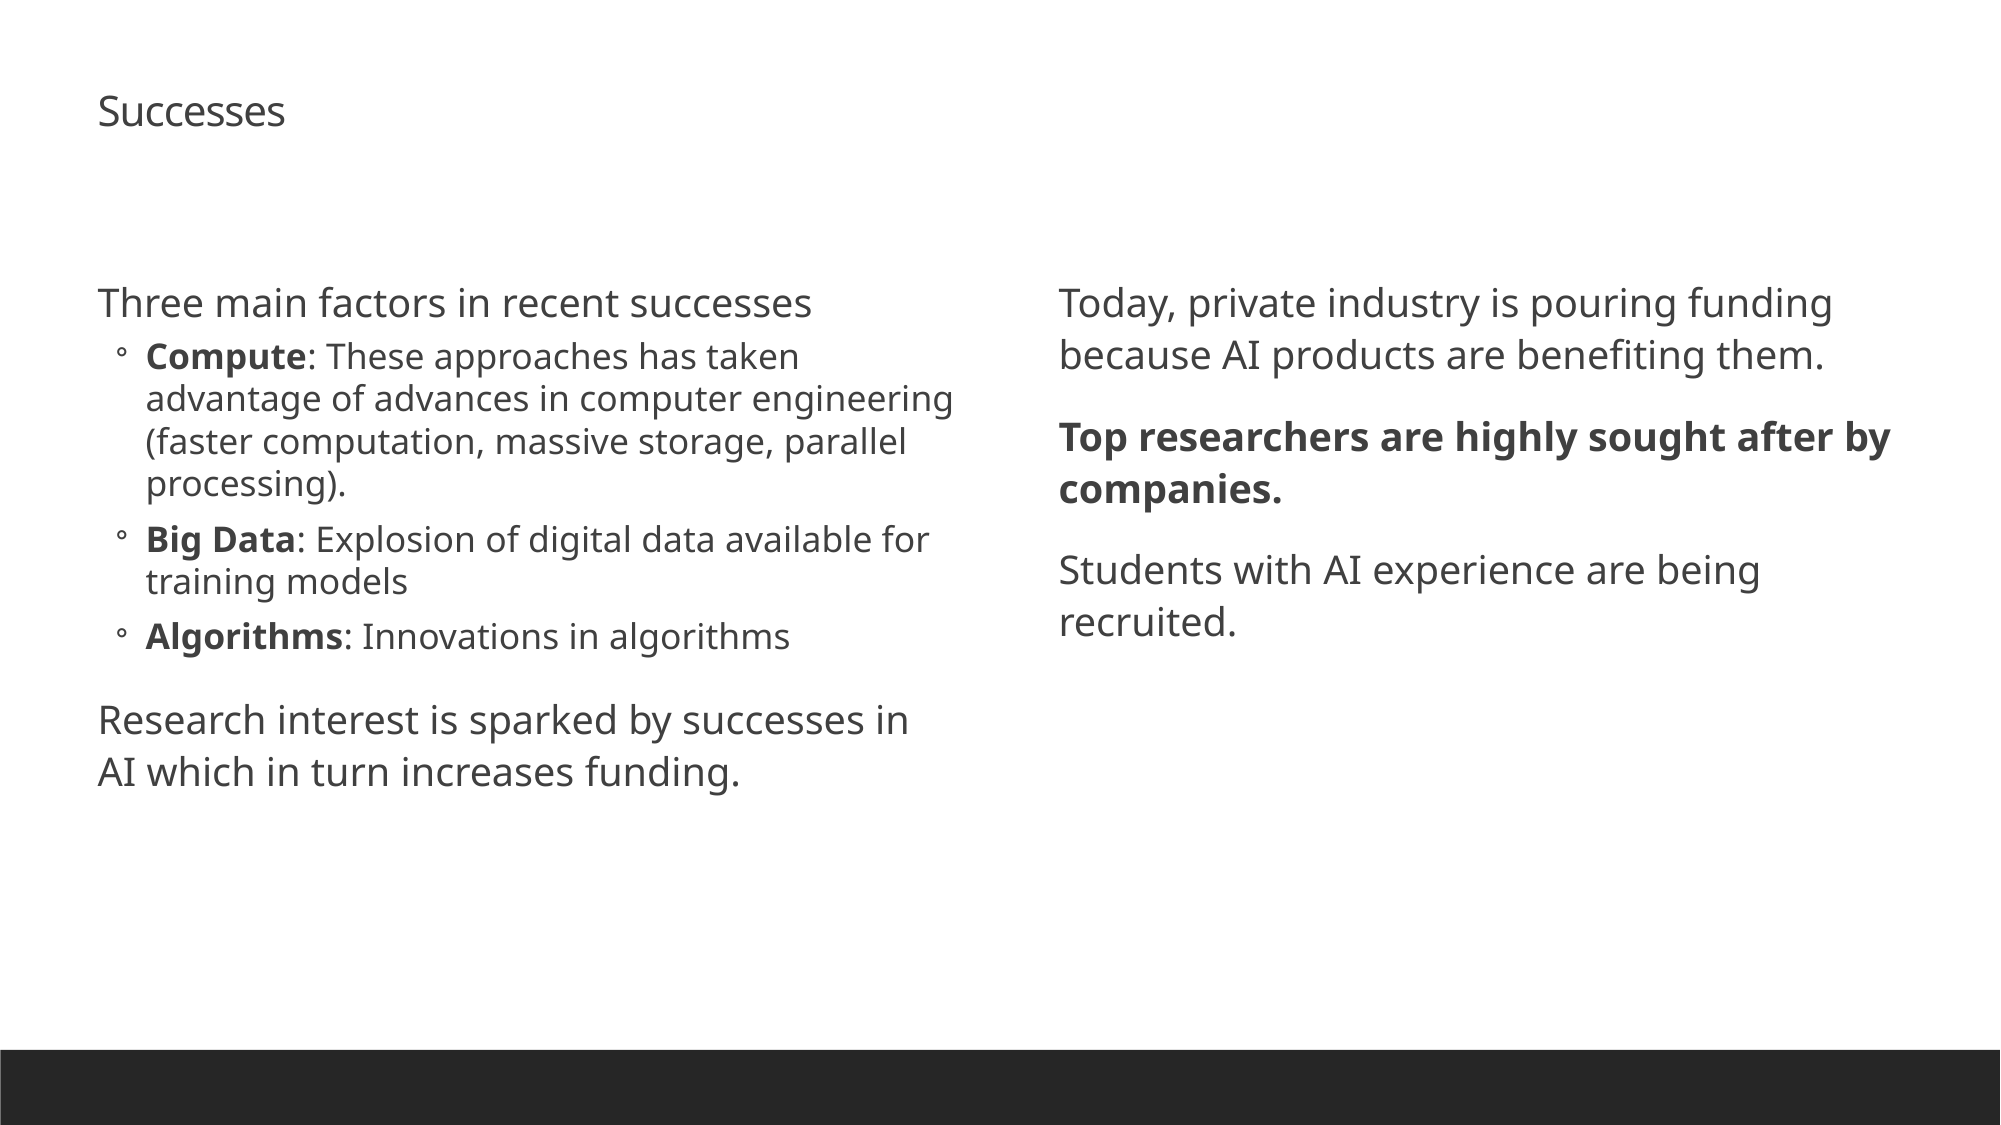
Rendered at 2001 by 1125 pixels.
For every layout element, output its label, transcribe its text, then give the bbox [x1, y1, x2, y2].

title Successes [82, 82, 1918, 144]
list Today, private industry is pouring funding because AI products are benefiting them. Top researchers are highly sought after by companies. Students with AI experience are being recruited. [1043, 265, 1918, 1040]
list Three main factors in recent successes Compute: These approaches has taken advantage of advances in computer engineering (faster computation, massive storage, parallel processing). Big Data: Explosion of digital data available for training models Algorithms: Innovations in algorithms Research interest is sparked by successes in AI which in turn increases funding. [82, 265, 957, 1040]
